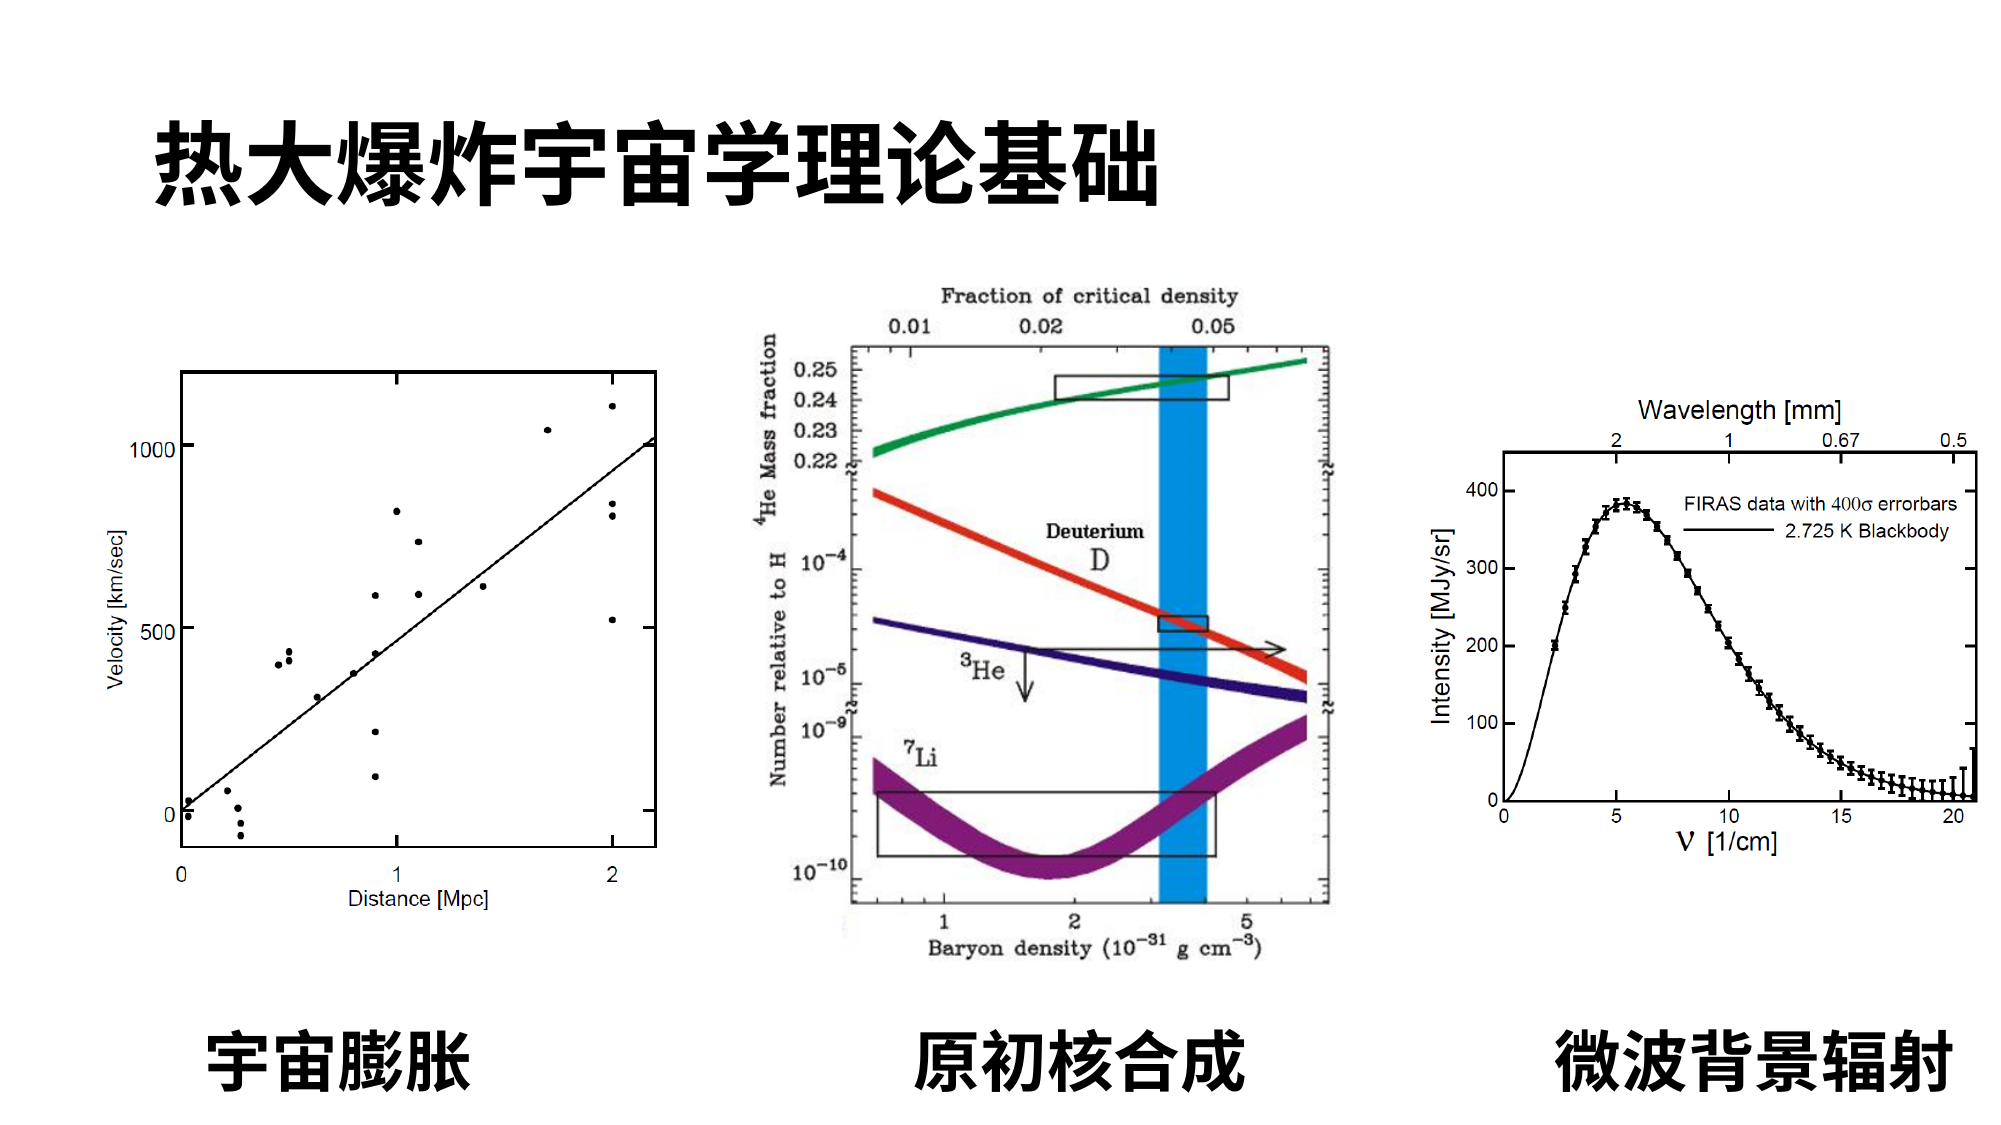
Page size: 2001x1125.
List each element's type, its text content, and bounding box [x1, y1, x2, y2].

title 热大爆炸宇宙学理论基础 [137, 59, 1863, 278]
text_box 宇宙膨胀 [190, 972, 487, 1108]
text_box 微波背景辐射 [1539, 972, 1971, 1108]
picture [45, 326, 673, 924]
picture [1396, 388, 2000, 861]
text_box 原初核合成 [899, 973, 1263, 1108]
picture [751, 273, 1358, 973]
